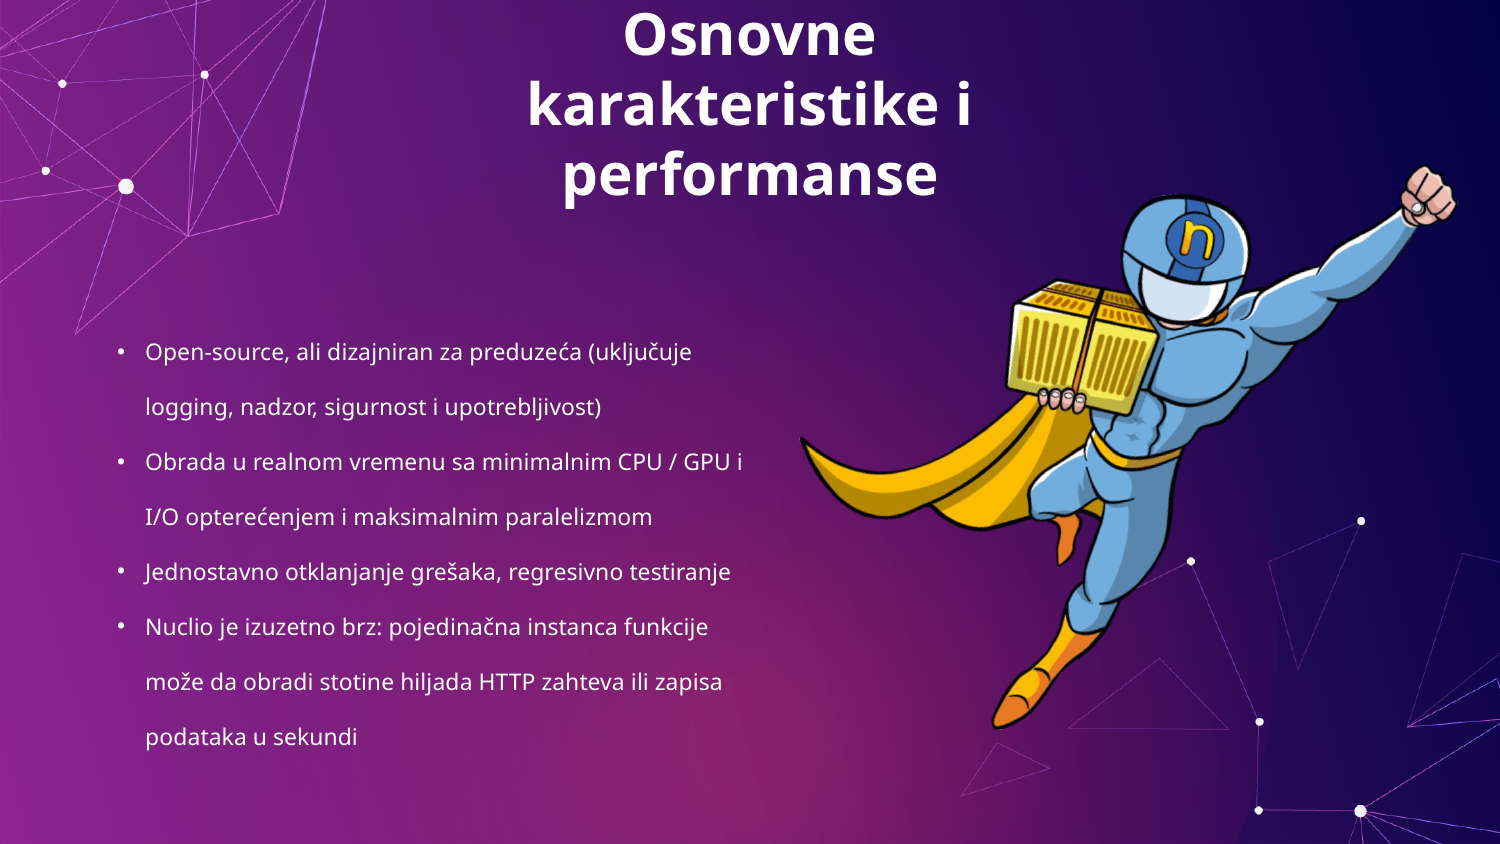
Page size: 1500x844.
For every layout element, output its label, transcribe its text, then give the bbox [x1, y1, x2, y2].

title Osnovne karakteristike i performanse [432, 112, 1068, 223]
subtitle Open-source, ali dizajniran za preduzeća (uključuje logging, nadzor, sigurnost i upotrebljivost) Obrada u realnom vremenu sa minimalnim CPU / GPU i I/O opterećenjem i maksimalnim paralelizmom Jednostavno otklanjanje grešaka, regresivno testiranje Nuclio je izuzetno brz: pojedinačna instanca funkcije može da obradi stotine hiljada HTTP zahteva ili zapisa podataka u sekundi [77, 295, 771, 589]
picture [0, 0, 1500, 844]
